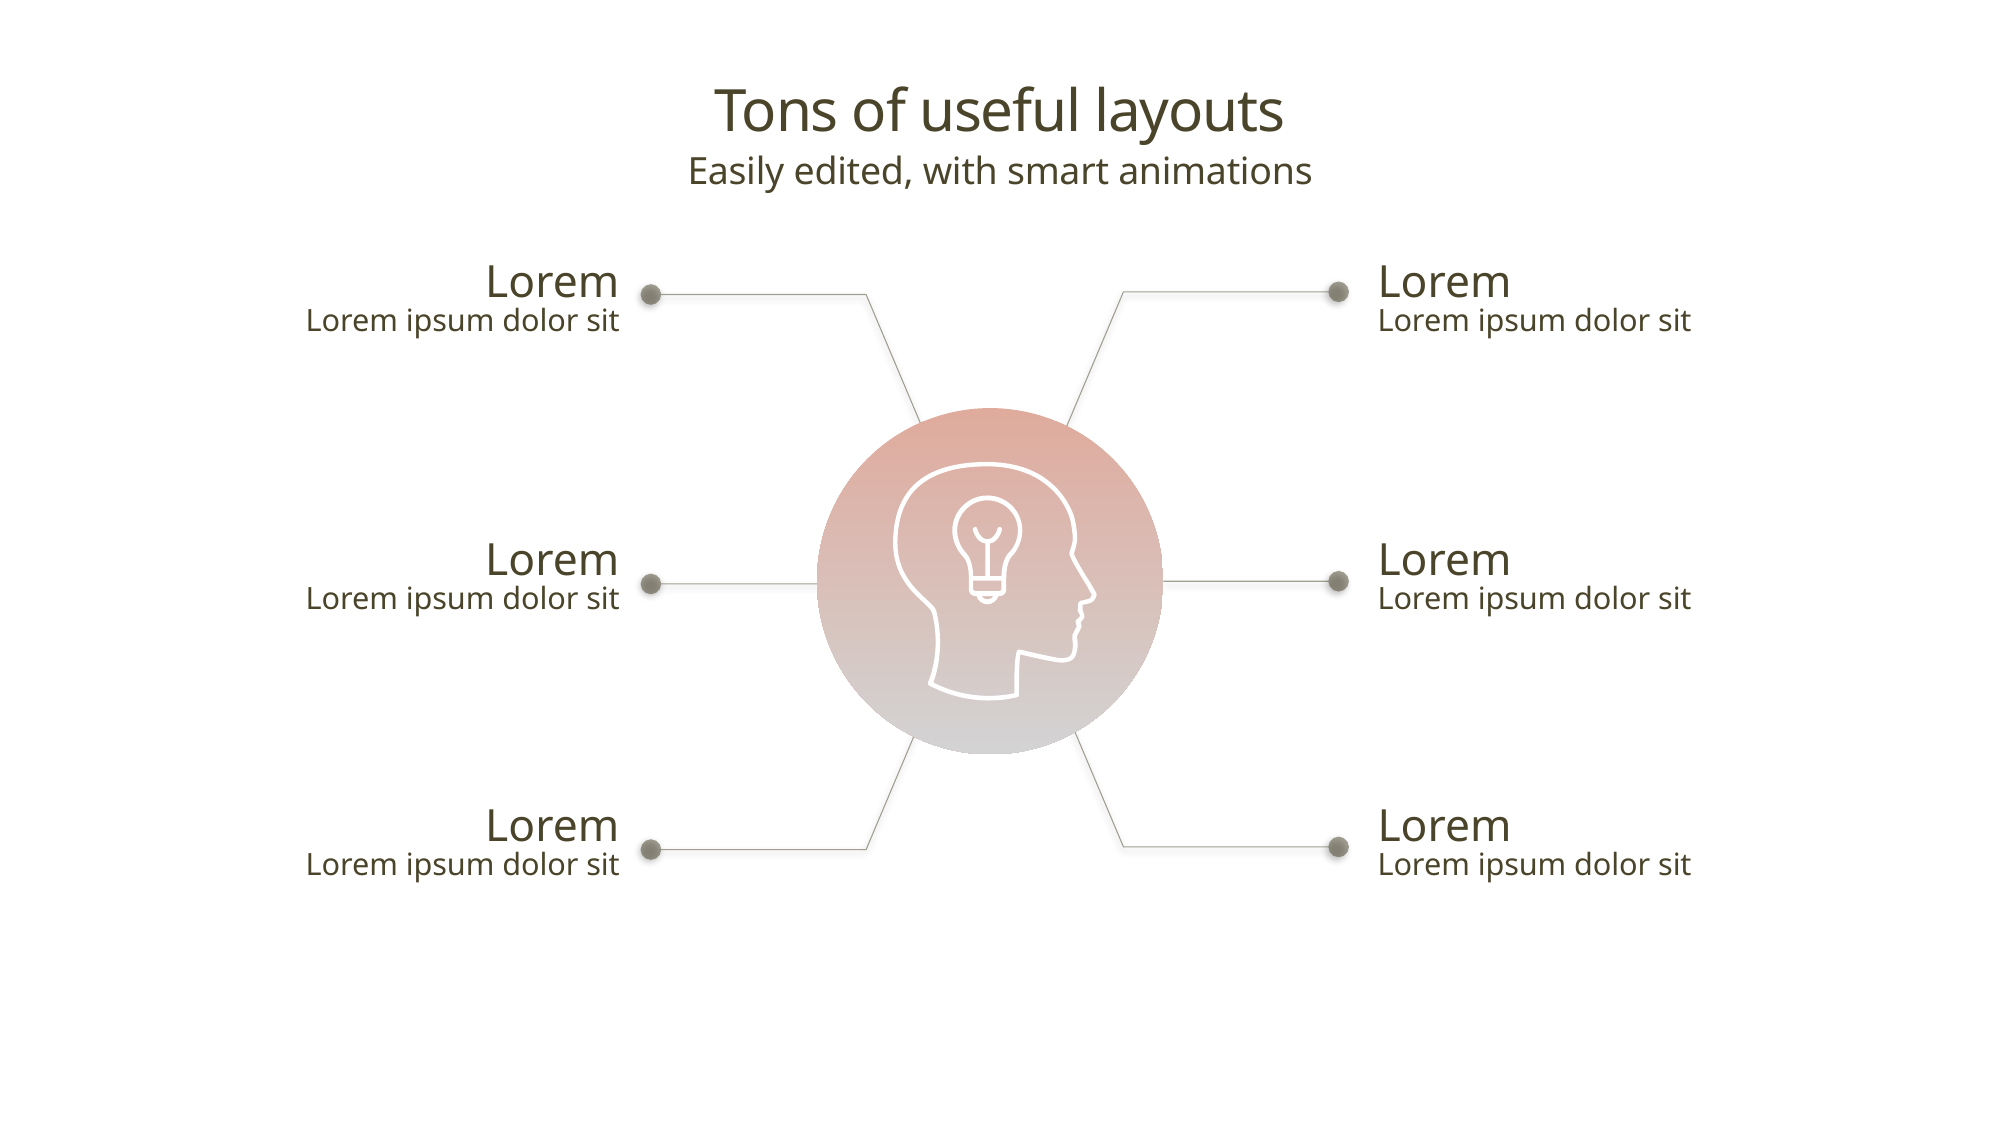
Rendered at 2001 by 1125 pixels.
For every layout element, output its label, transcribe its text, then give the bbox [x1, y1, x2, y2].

text_box Lorem Lorem ipsum dolor sit [247, 797, 620, 889]
text_box [1087, 710, 1349, 858]
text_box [816, 407, 1164, 755]
text_box [640, 284, 914, 423]
text_box Lorem Lorem ipsum dolor sit [247, 531, 620, 624]
text_box [1074, 281, 1349, 429]
text_box Lorem Lorem ipsum dolor sit [1377, 531, 1750, 624]
text_box Lorem Lorem ipsum dolor sit [247, 254, 620, 346]
text_box [640, 721, 904, 860]
text_box Lorem Lorem ipsum dolor sit [1377, 797, 1750, 889]
title Tons of useful layouts [150, 45, 1850, 153]
list Easily edited, with smart animations [150, 153, 1850, 220]
text_box Lorem Lorem ipsum dolor sit [1377, 254, 1750, 346]
